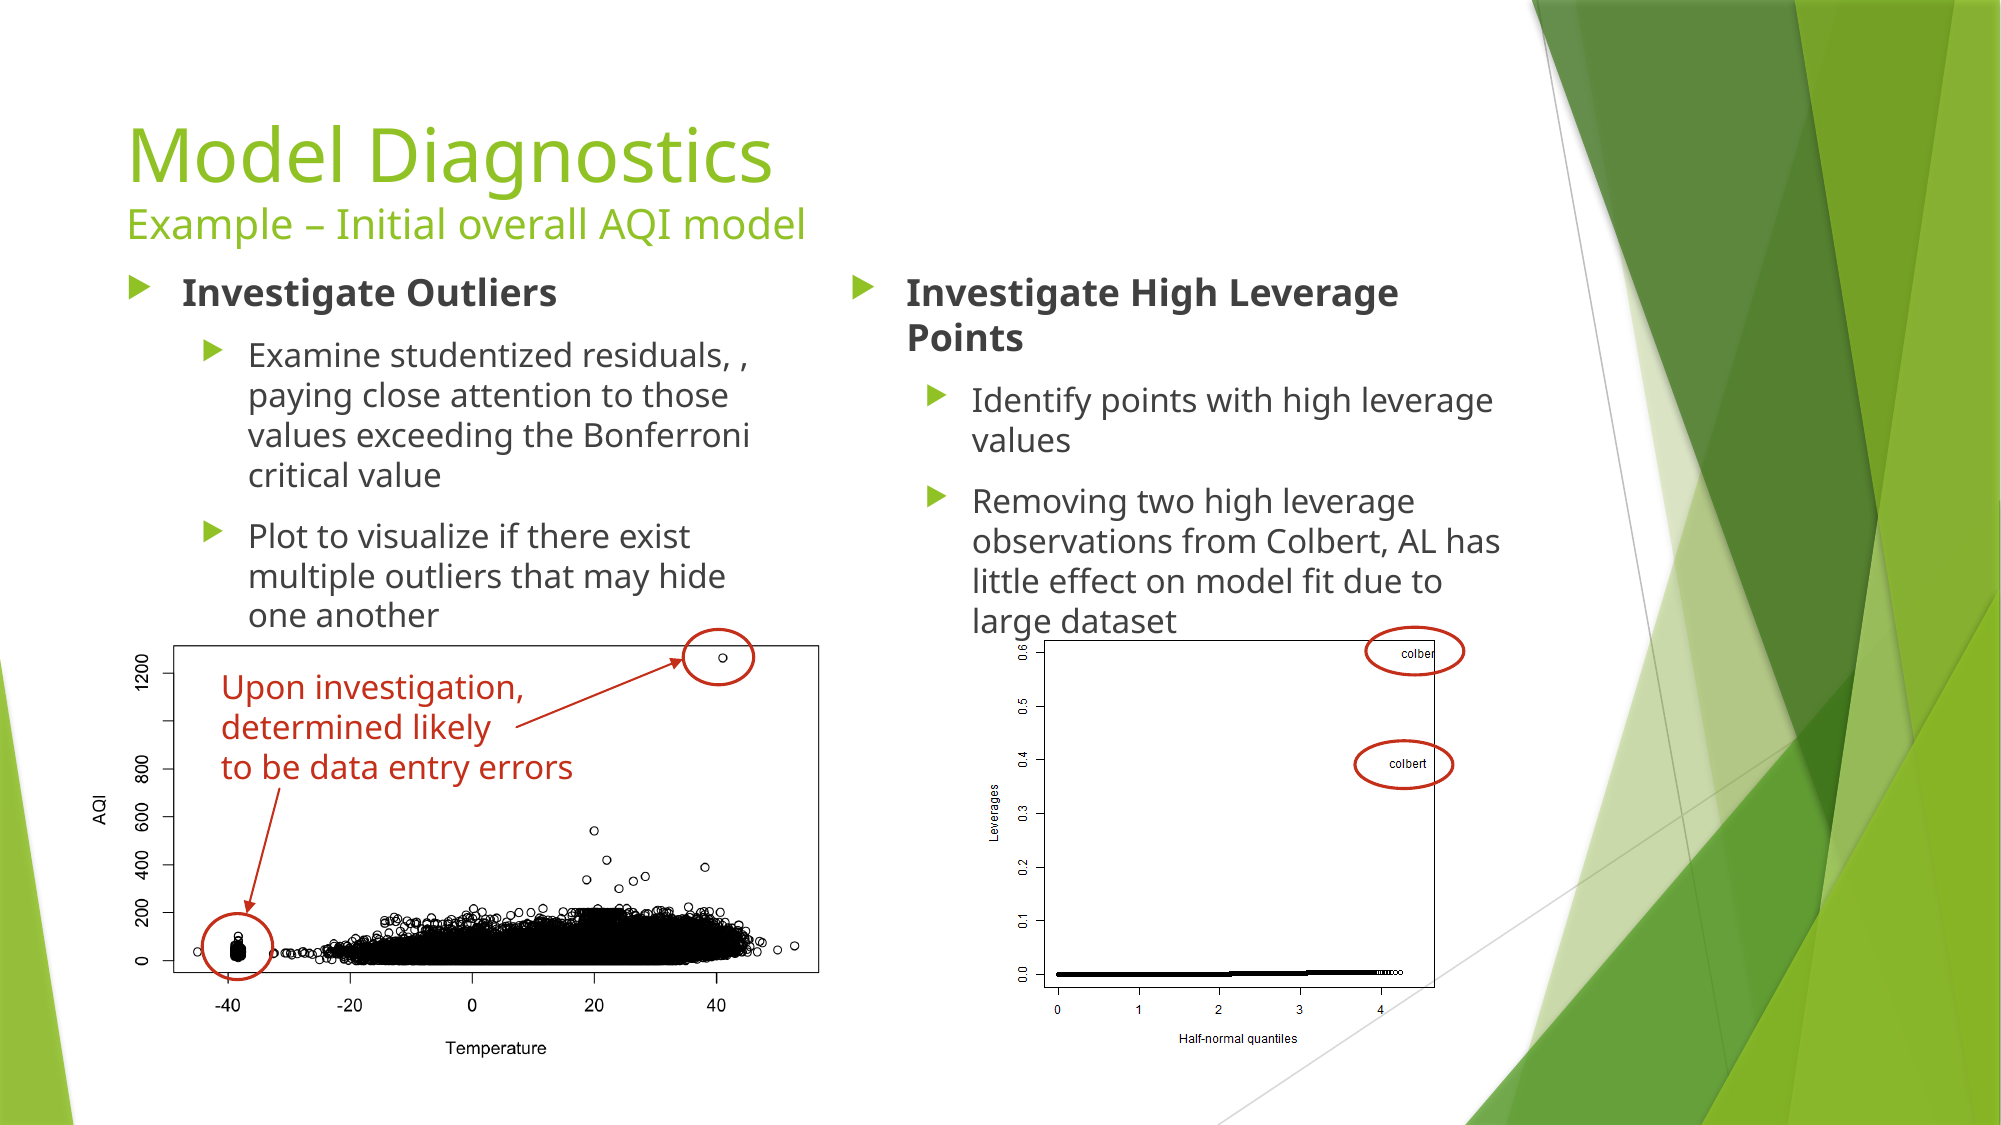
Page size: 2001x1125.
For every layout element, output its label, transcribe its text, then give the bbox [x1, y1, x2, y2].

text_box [515, 658, 684, 728]
picture [984, 581, 1465, 1061]
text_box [246, 787, 281, 915]
picture [86, 600, 864, 1081]
title Model Diagnostics Example – Initial overall AQI model [111, 99, 1522, 317]
